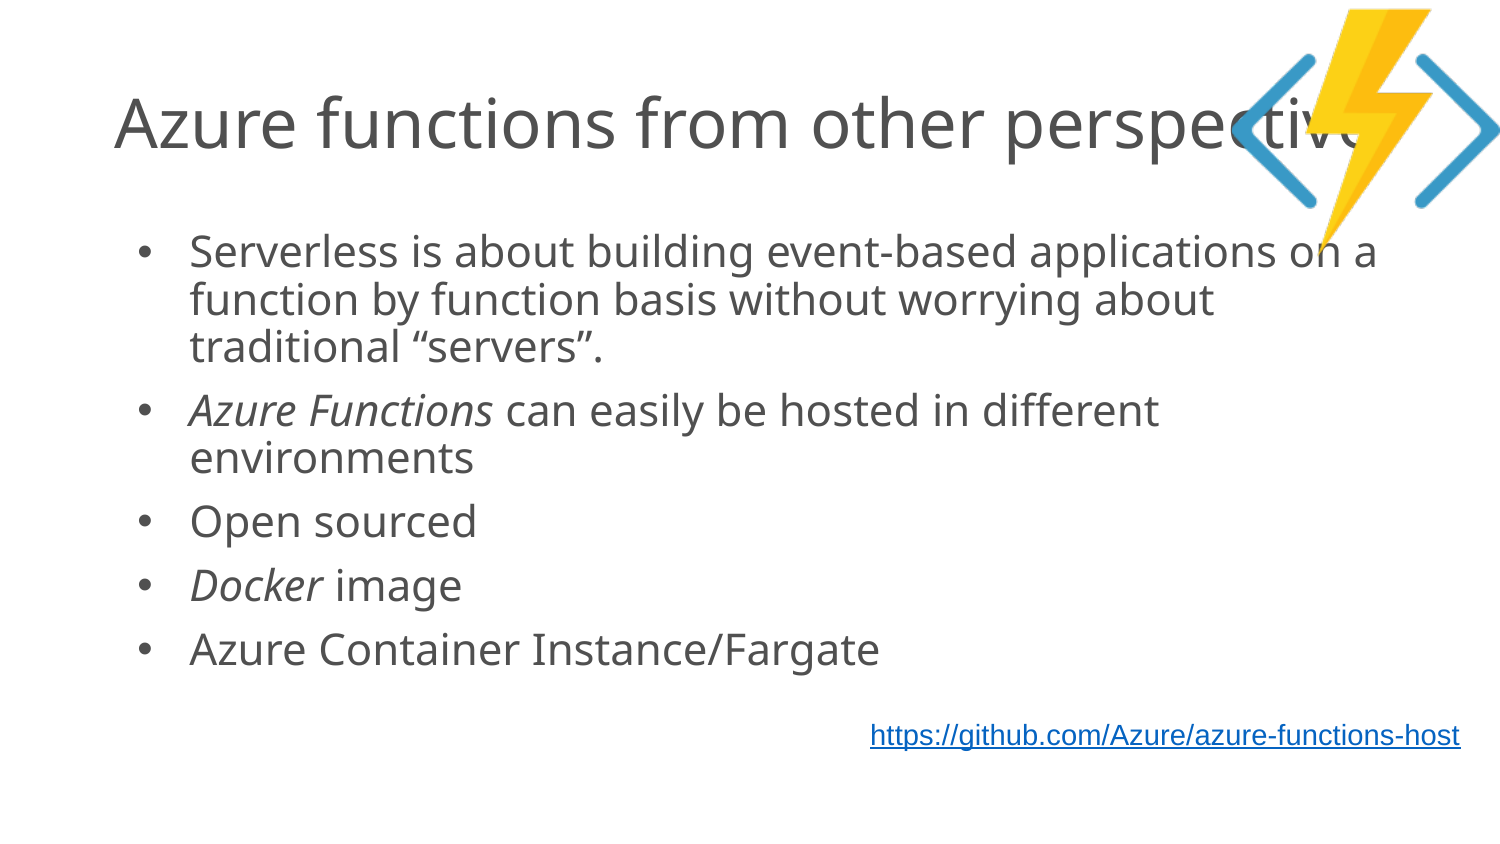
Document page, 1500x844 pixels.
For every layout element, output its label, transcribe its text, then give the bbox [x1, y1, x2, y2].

list Serverless is about building event-based applications on a function by function basis without worrying about traditional “servers”. Azure Functions can easily be hosted in different environments Open sourced Docker image Azure Container Instance/Fargate [103, 224, 1397, 760]
picture [1231, 0, 1500, 269]
text_box https://github.com/Azure/azure-functions-host [855, 709, 1476, 760]
title Azure functions from other perspective [103, 44, 1226, 208]
